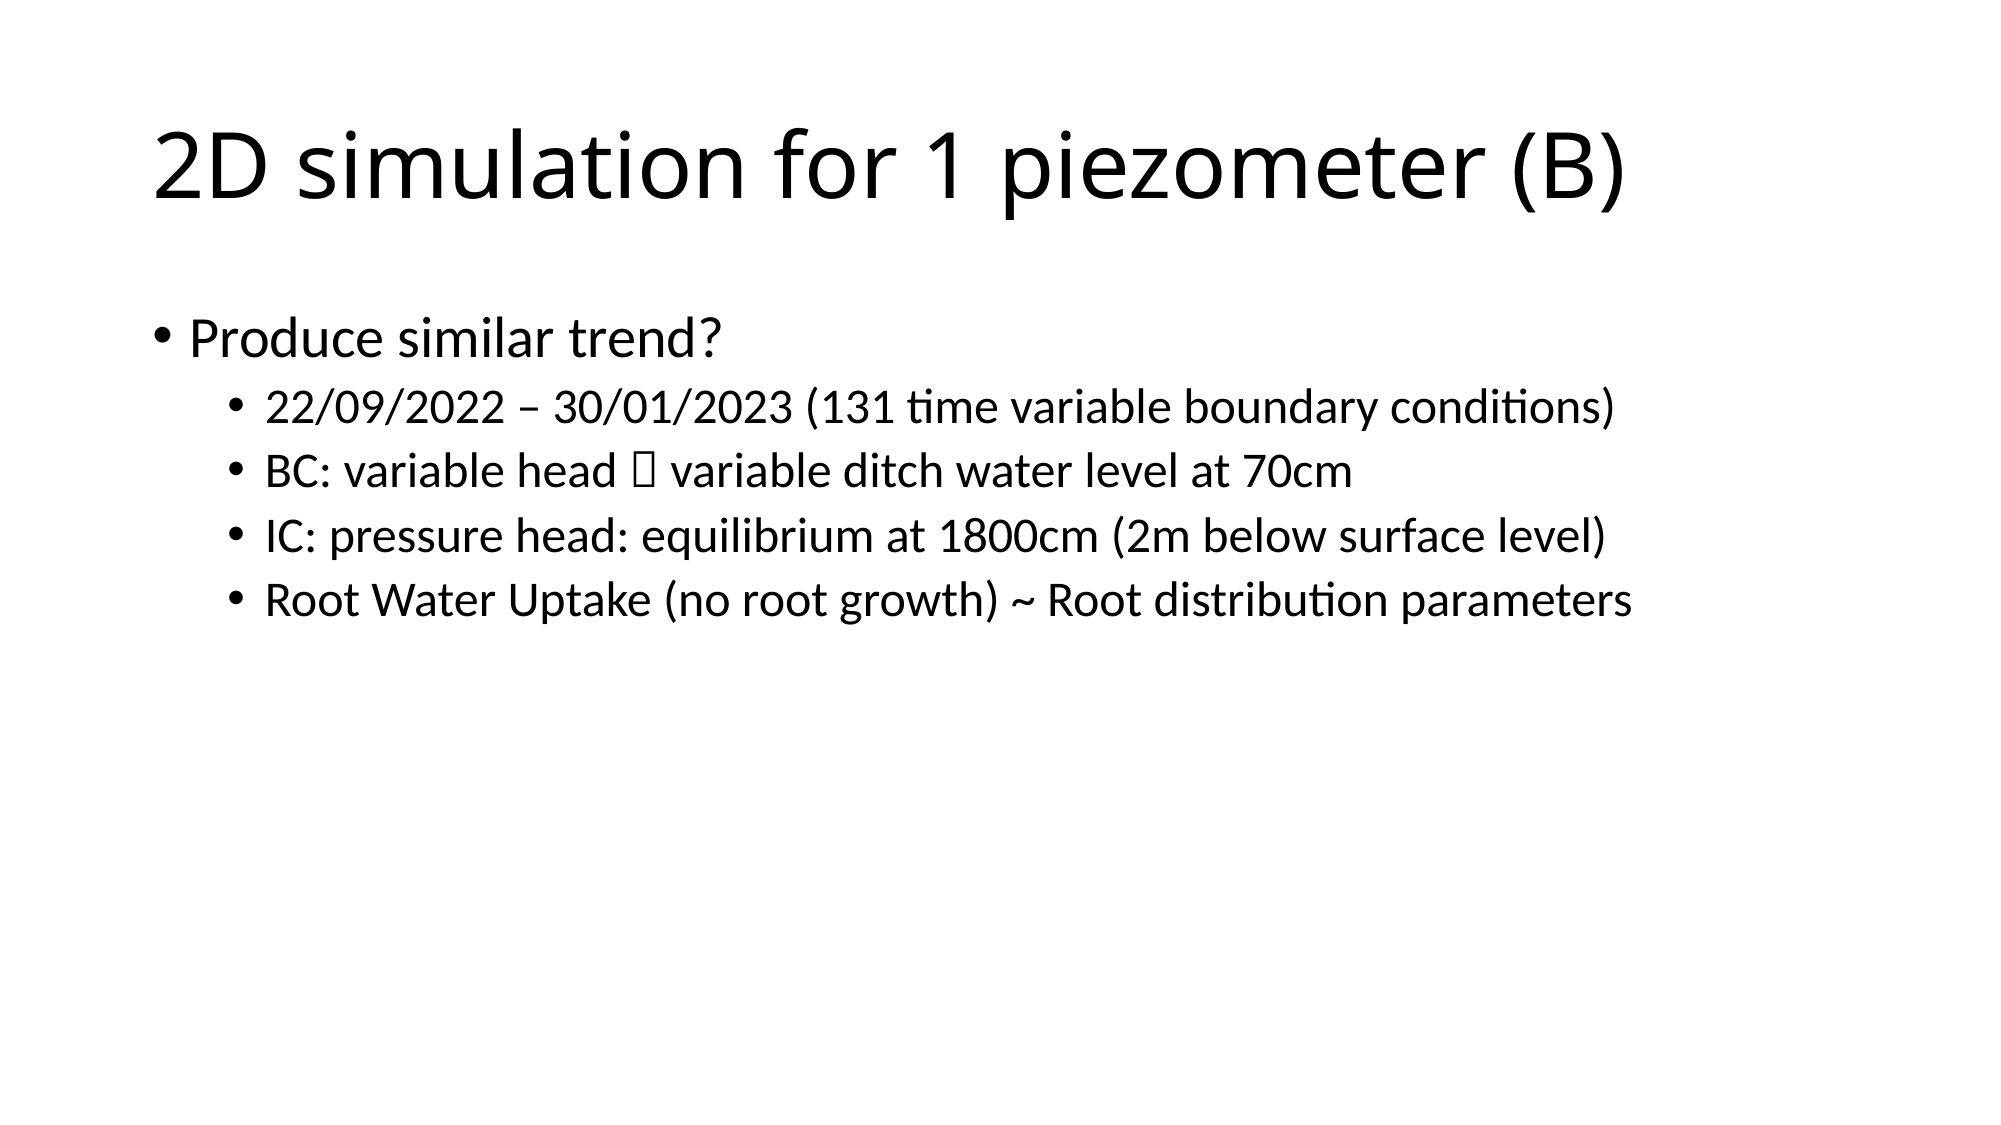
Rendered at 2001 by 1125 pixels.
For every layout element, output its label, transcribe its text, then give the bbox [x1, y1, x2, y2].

title 2D simulation for 1 piezometer (B) [137, 59, 1863, 278]
list Produce similar trend? 22/09/2022 – 30/01/2023 (131 time variable boundary conditions) BC: variable head  variable ditch water level at 70cm IC: pressure head: equilibrium at 1800cm (2m below surface level) Root Water Uptake (no root growth) ~ Root distribution parameters [137, 299, 1863, 1014]
